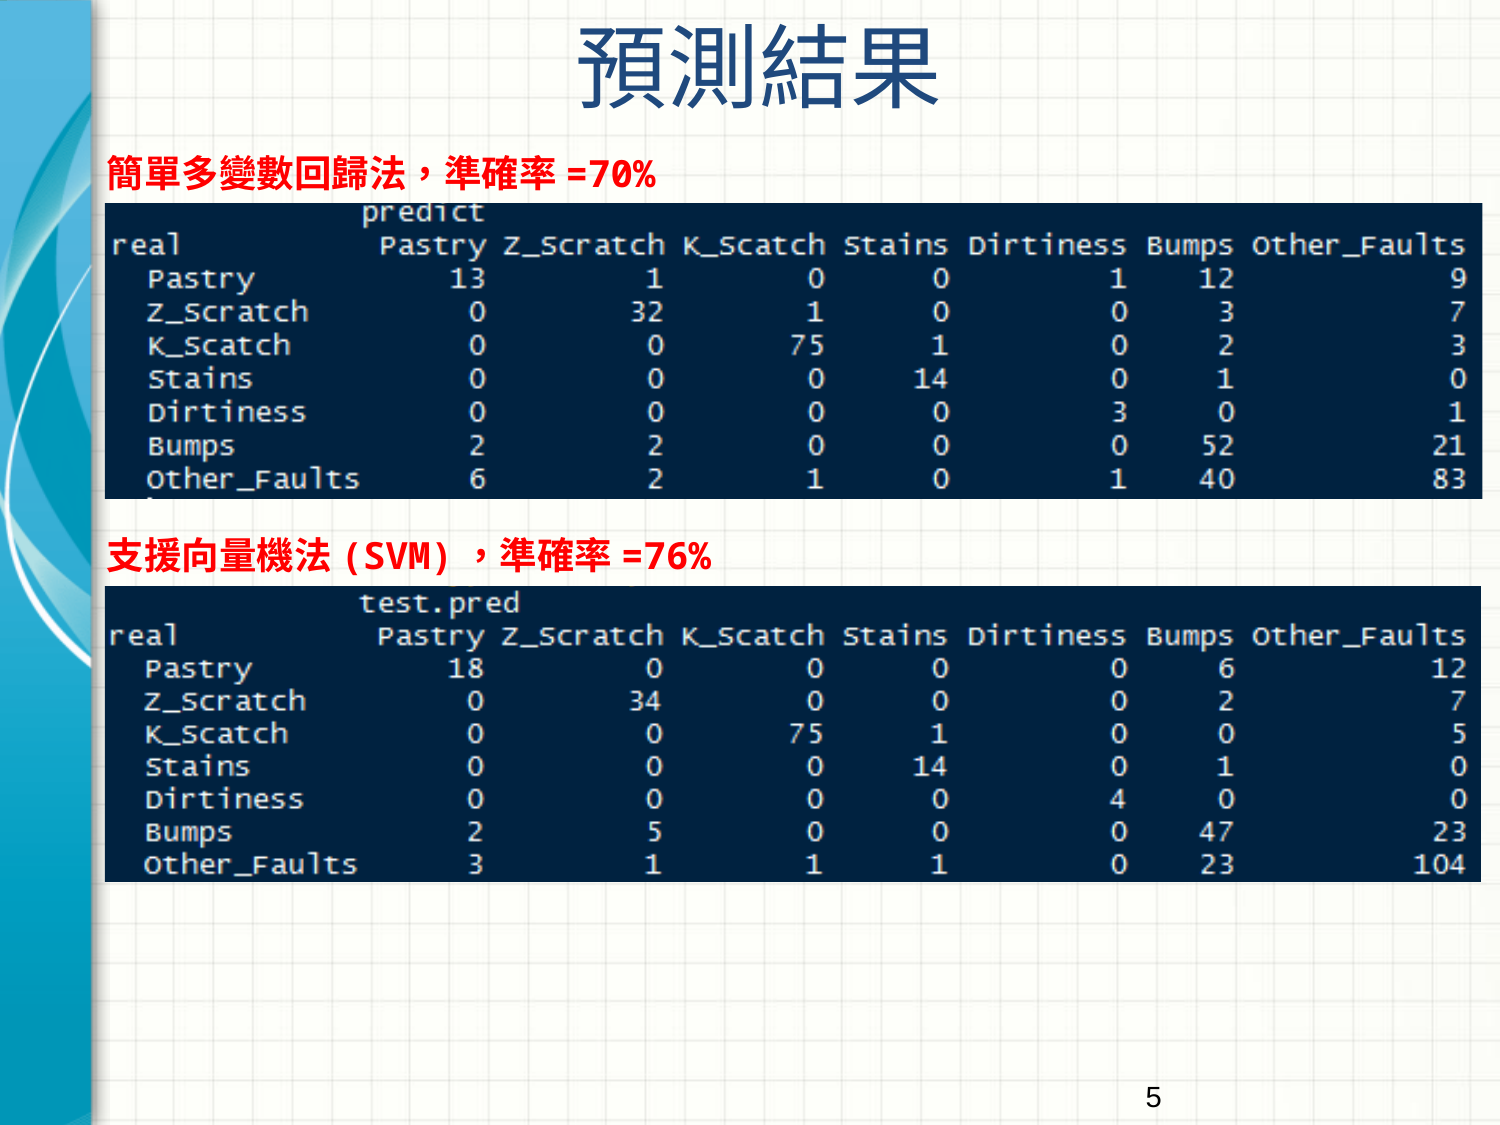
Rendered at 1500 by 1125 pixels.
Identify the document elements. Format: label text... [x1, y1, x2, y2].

text_box 預測結果 [53, 2, 1466, 180]
text_box 5 [1130, 1070, 1481, 1125]
text_box 支援向量機法(SVM)，準確率=76% [91, 524, 730, 585]
text_box 簡單多變數回歸法，準確率=70% [91, 142, 730, 203]
picture [0, 0, 1500, 1125]
